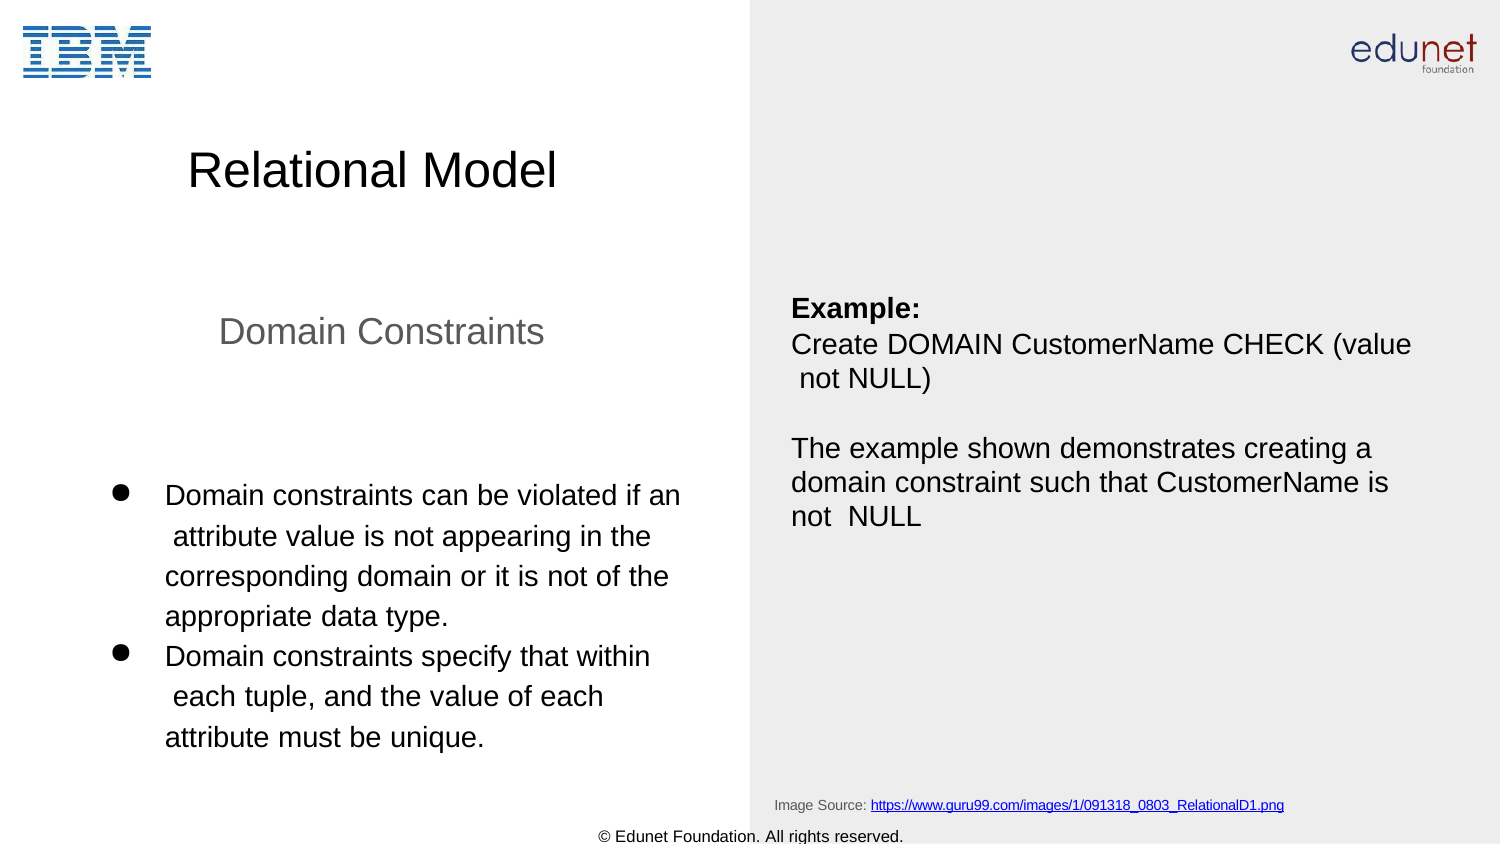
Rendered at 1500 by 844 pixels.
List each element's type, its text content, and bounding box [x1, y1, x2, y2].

title Relational Model [185, 135, 561, 279]
text_box Domain constraints can be violated if an attribute value is not appearing in the corresponding domain or it is not of the appropriate data type. Domain constraints specify that within each tuple, and the value of each attribute must be unique. [107, 469, 683, 753]
picture [23, 26, 151, 78]
text_box Image Source: https://www.guru99.com/images/1/091318_0803_RelationalD1.png © Edunet Foundation. All rights reserved. [596, 795, 744, 844]
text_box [749, 0, 1500, 844]
text_box Domain Constraints [216, 305, 549, 353]
